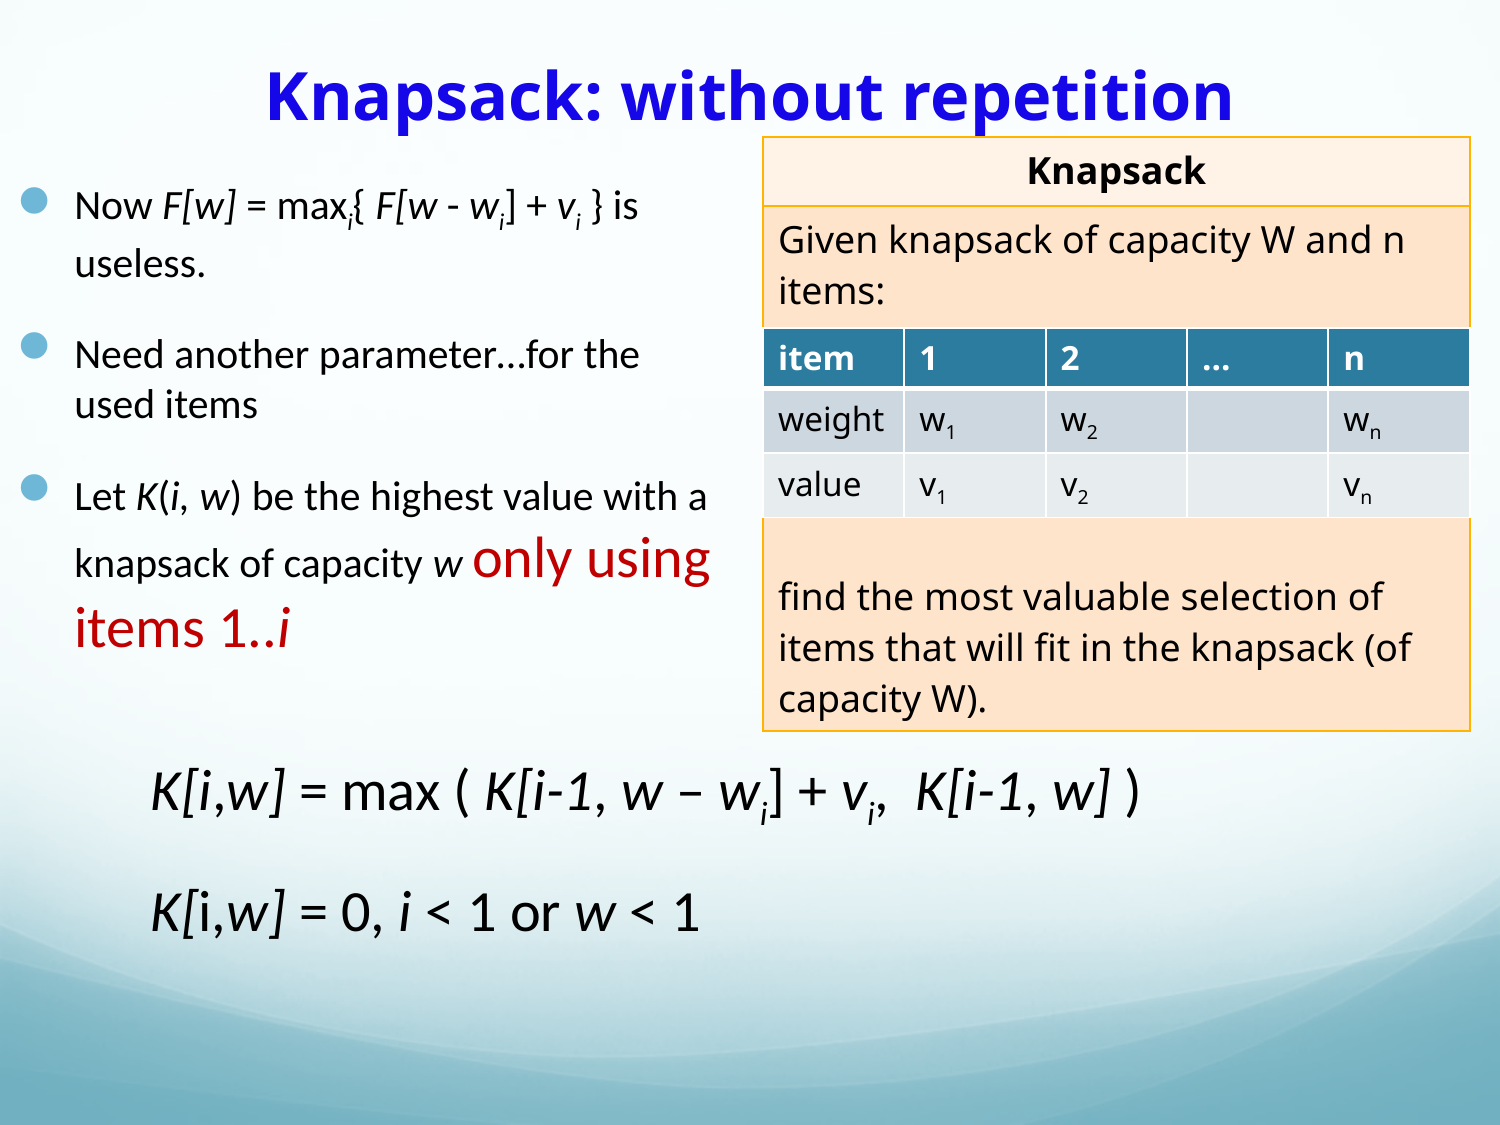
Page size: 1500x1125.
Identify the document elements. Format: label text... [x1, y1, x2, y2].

table_cell weight [764, 391, 903, 452]
table_cell w2 [1047, 391, 1186, 452]
table_header item [764, 329, 903, 386]
text_box K[i,w] = max ( K[i-1, w – wi] + vi, K[i-1, w] ) K[i,w] = 0, i < 1 or w < 1 [135, 744, 1199, 955]
table_header 2 [1047, 329, 1186, 386]
table_cell v1 [905, 454, 1045, 517]
table_cell vn [1329, 454, 1469, 517]
table_cell value [764, 454, 903, 517]
list Now F[w] = maxi{ F[w - wi] + vi } is useless. Need another parameter…for the used items Let K(i, w) be the highest value with a knapsack of capacity w only using items 1..i [2, 170, 737, 959]
table_header … [1188, 329, 1327, 386]
table_cell Given knapsack of capacity W and n items: find the most valuable selection of items that will fit in the knapsack (of capacity W). [764, 518, 1469, 730]
table_cell v2 [1047, 454, 1186, 517]
table_header n [1329, 329, 1469, 386]
table_header 1 [905, 329, 1045, 386]
table_cell w1 [905, 391, 1045, 452]
table_cell [1188, 391, 1327, 452]
table_cell wn [1329, 391, 1469, 452]
table_cell Given knapsack of capacity W and n items: find the most valuable selection of items that will fit in the knapsack (of capacity W). [764, 207, 1469, 327]
title Knapsack: without repetition [43, 17, 1459, 169]
table_cell [1188, 454, 1327, 517]
table_header Knapsack [764, 138, 1469, 205]
